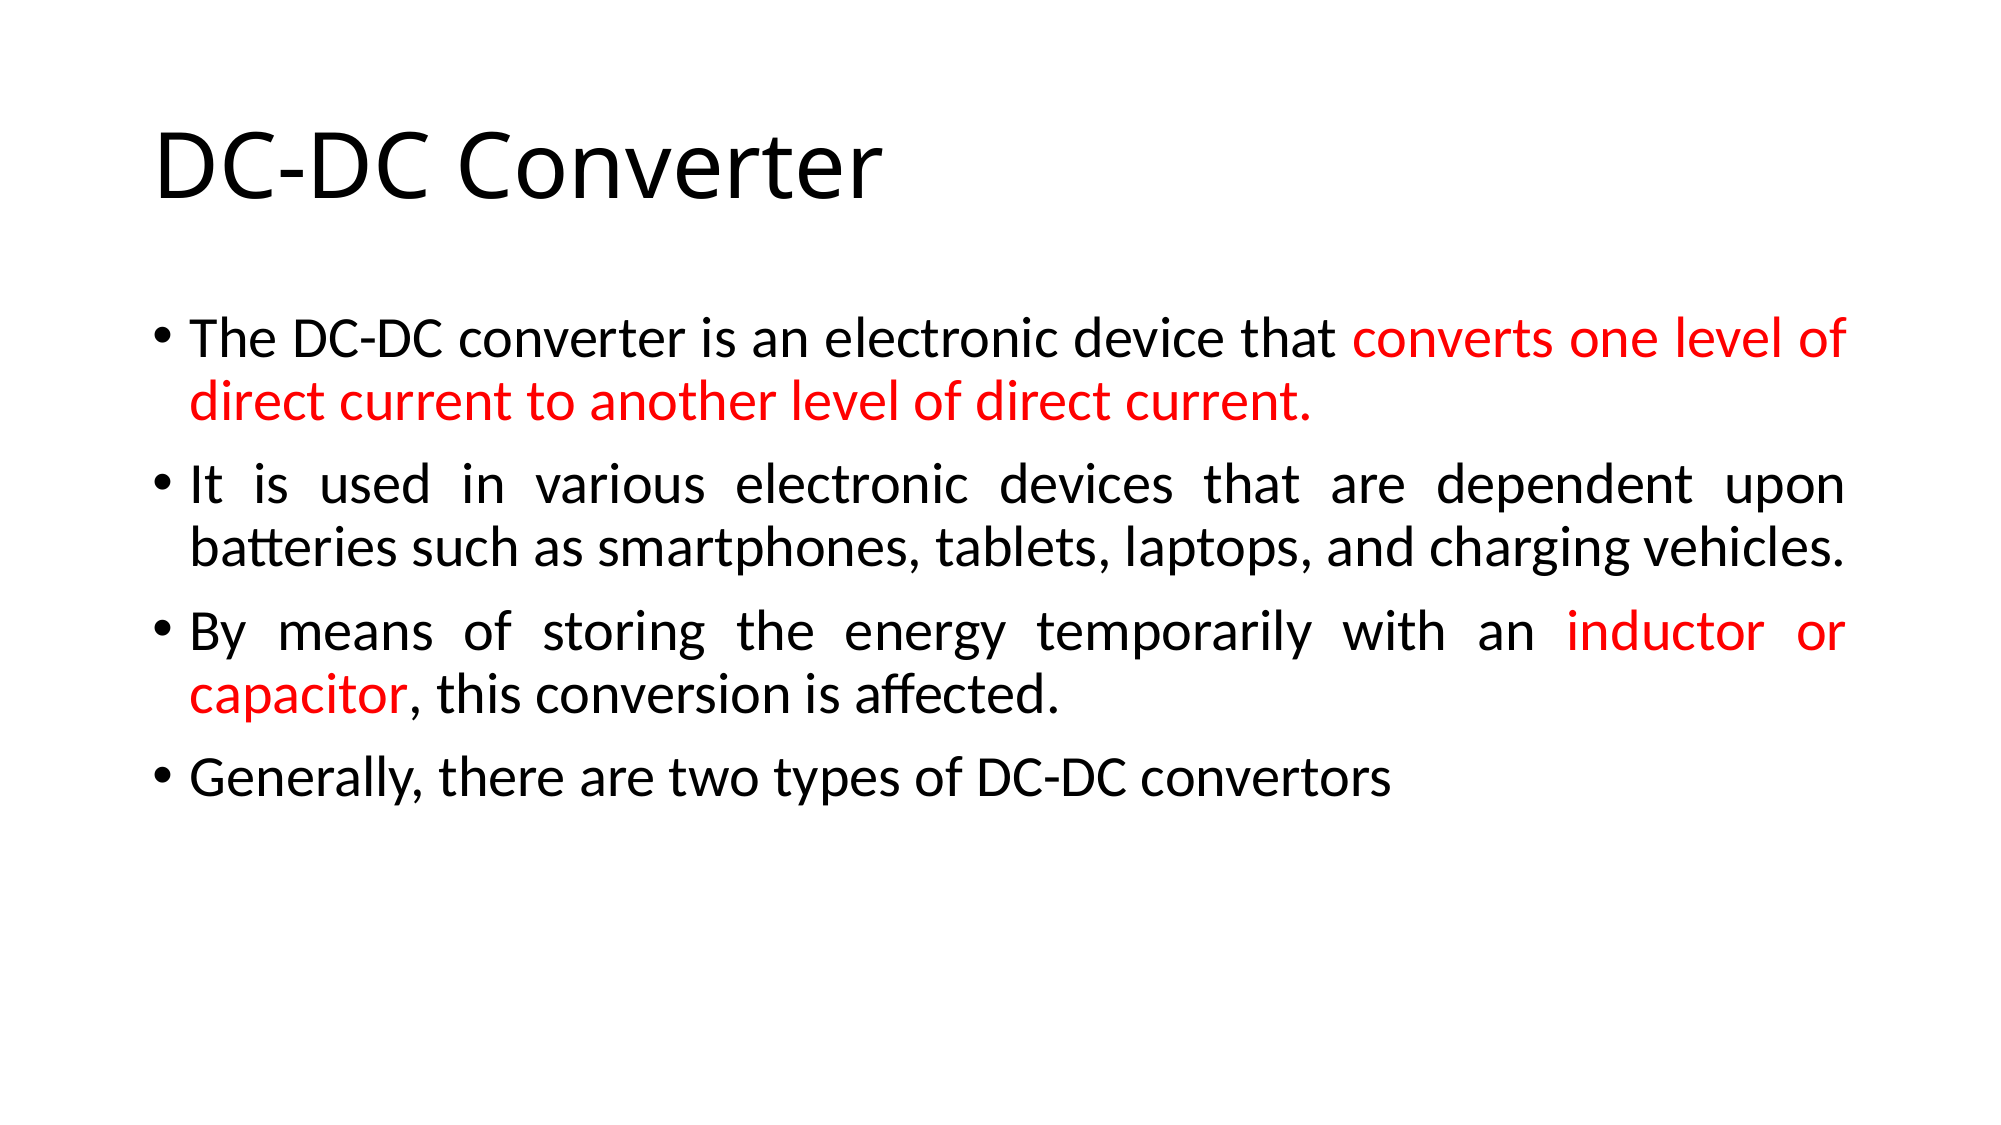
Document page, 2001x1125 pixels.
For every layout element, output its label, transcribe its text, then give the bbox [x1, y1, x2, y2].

title DC-DC Converter [137, 59, 1863, 278]
list The DC-DC converter is an electronic device that converts one level of direct current to another level of direct current. It is used in various electronic devices that are dependent upon batteries such as smartphones, tablets, laptops, and charging vehicles. By means of storing the energy temporarily with an inductor or capacitor, this conversion is affected. Generally, there are two types of DC-DC convertors [137, 299, 1863, 1014]
